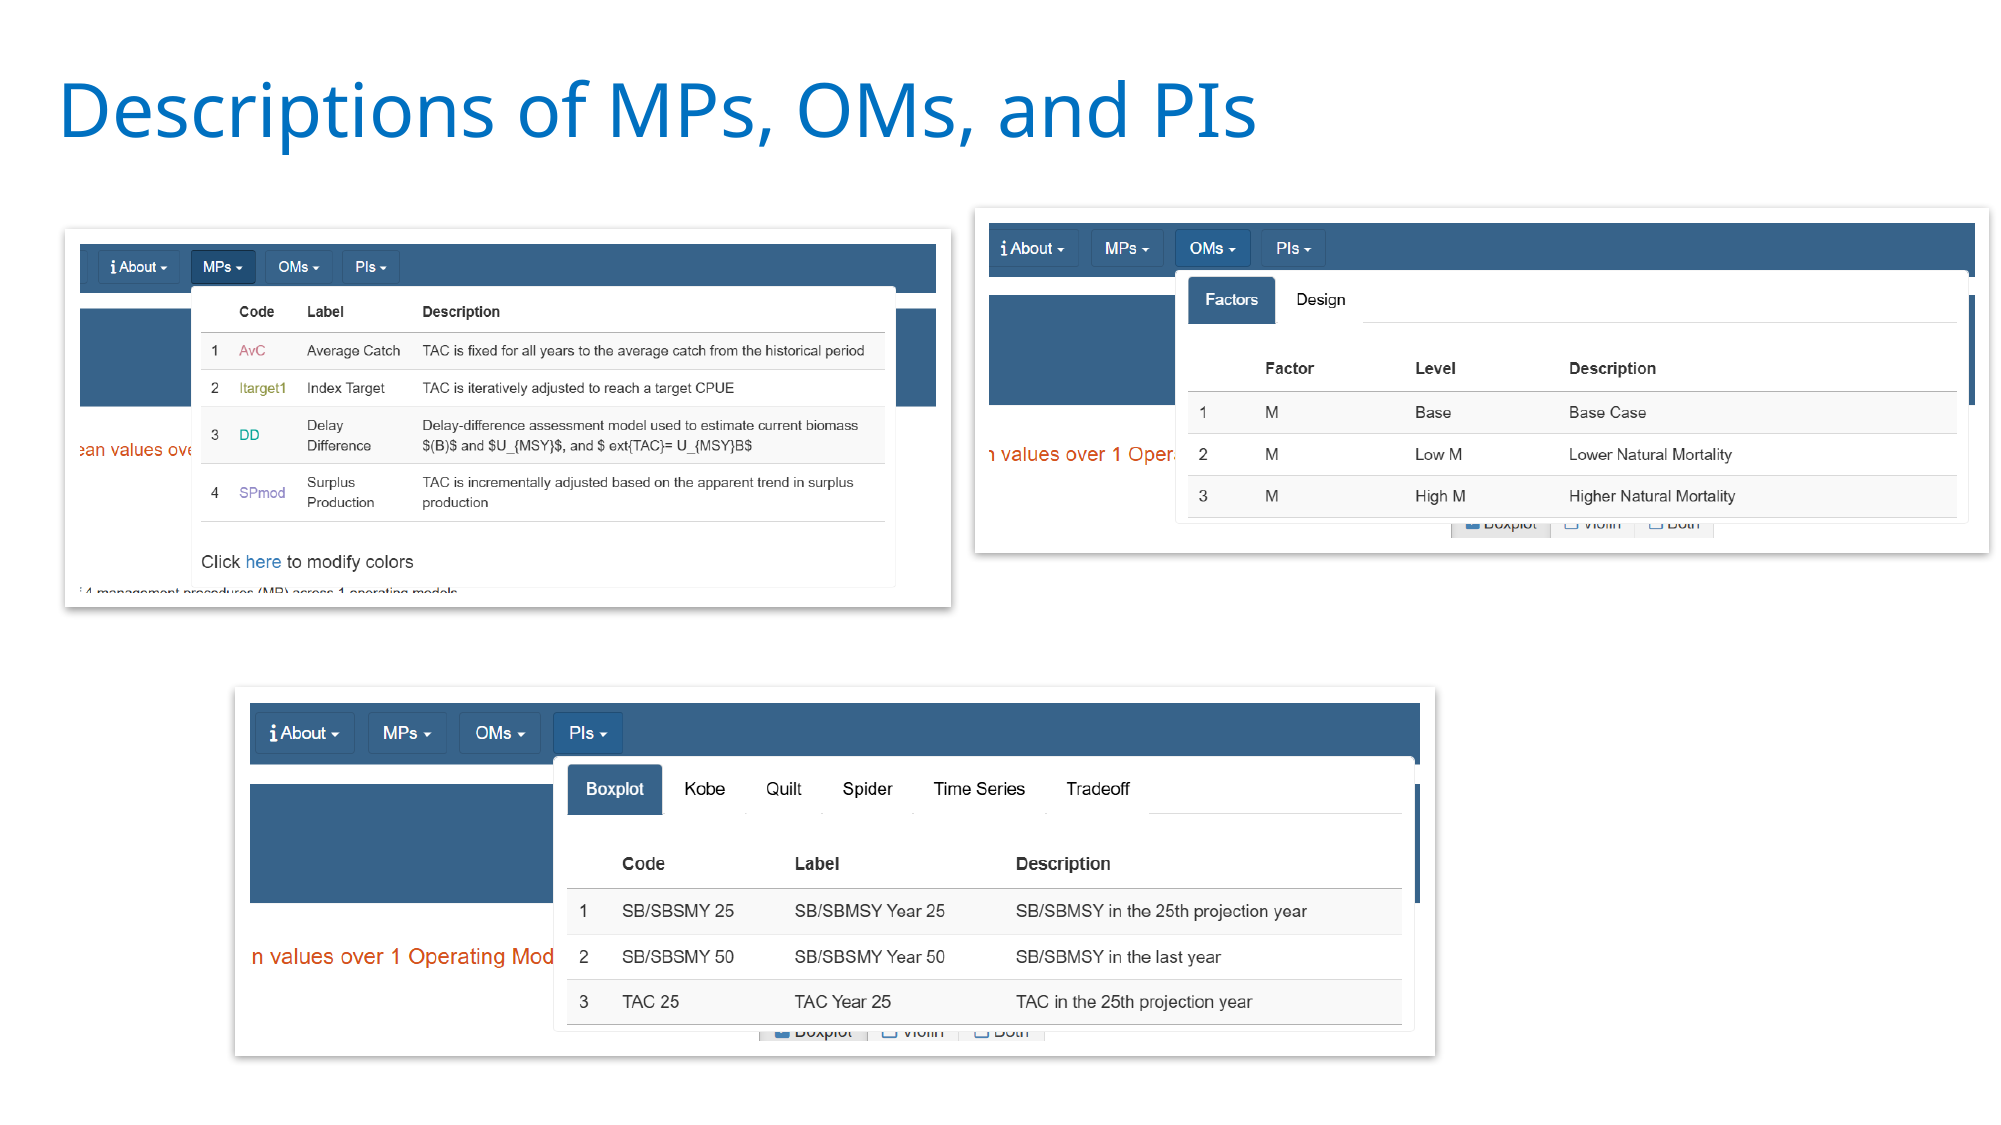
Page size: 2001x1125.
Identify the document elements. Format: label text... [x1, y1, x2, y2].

picture [79, 243, 937, 594]
picture [988, 222, 1976, 539]
text_box Descriptions of MPs, OMs, and PIs [42, 65, 1938, 169]
picture [248, 701, 1421, 1042]
